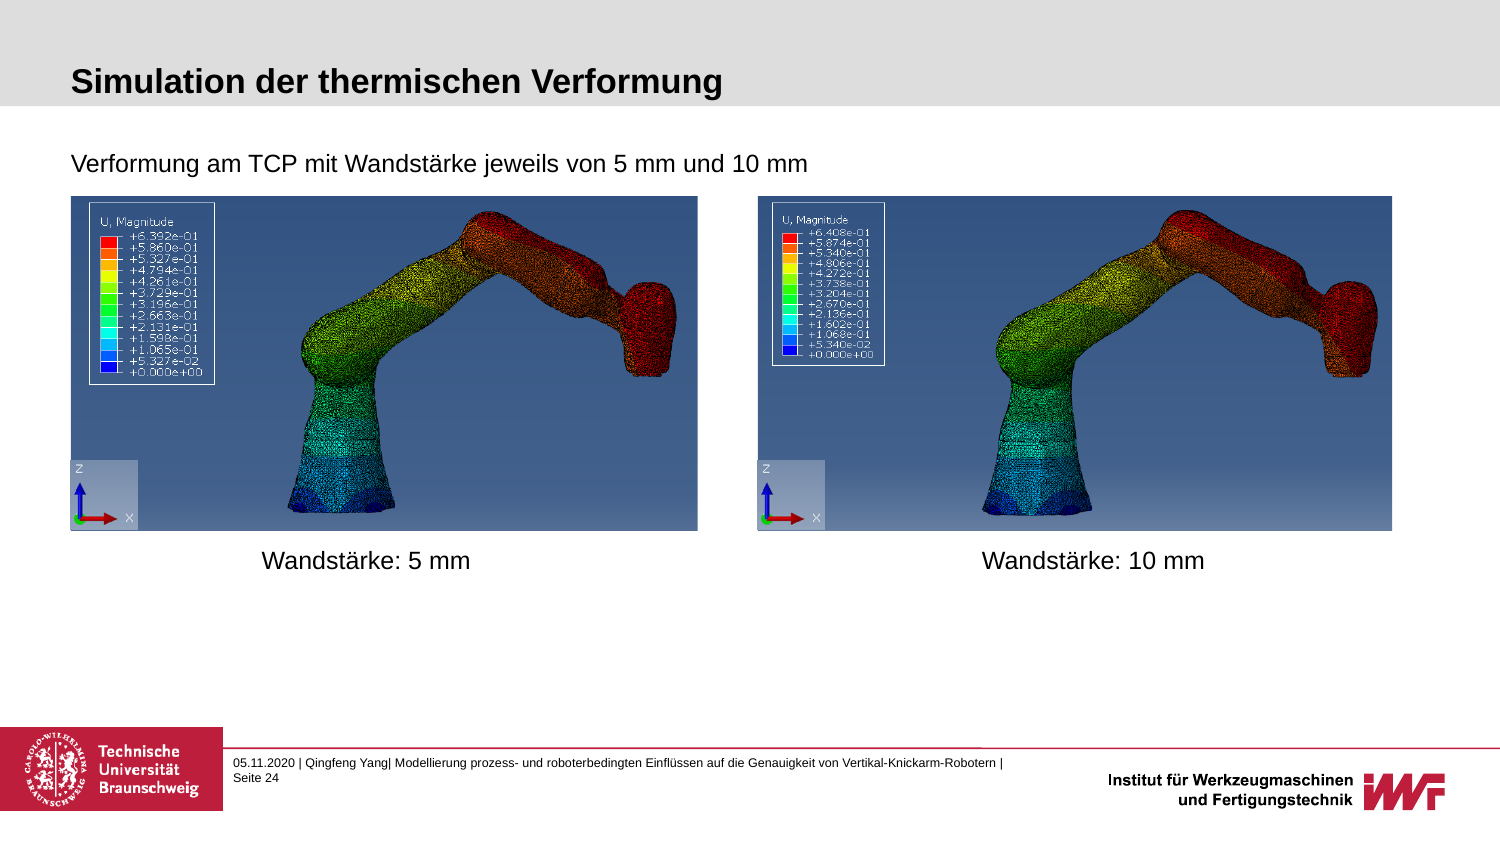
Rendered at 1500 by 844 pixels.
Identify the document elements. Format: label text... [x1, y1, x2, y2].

picture [70, 196, 698, 531]
list Verformung am TCP mit Wandstärke jeweils von 5 mm und 10 mm [70, 147, 1445, 715]
title Simulation der thermischen Verformung [70, 13, 1445, 102]
picture [757, 196, 1393, 531]
text_box Wandstärke: 5 mm [241, 541, 492, 582]
text_box Wandstärke: 10 mm [962, 541, 1225, 582]
picture [0, 727, 223, 811]
